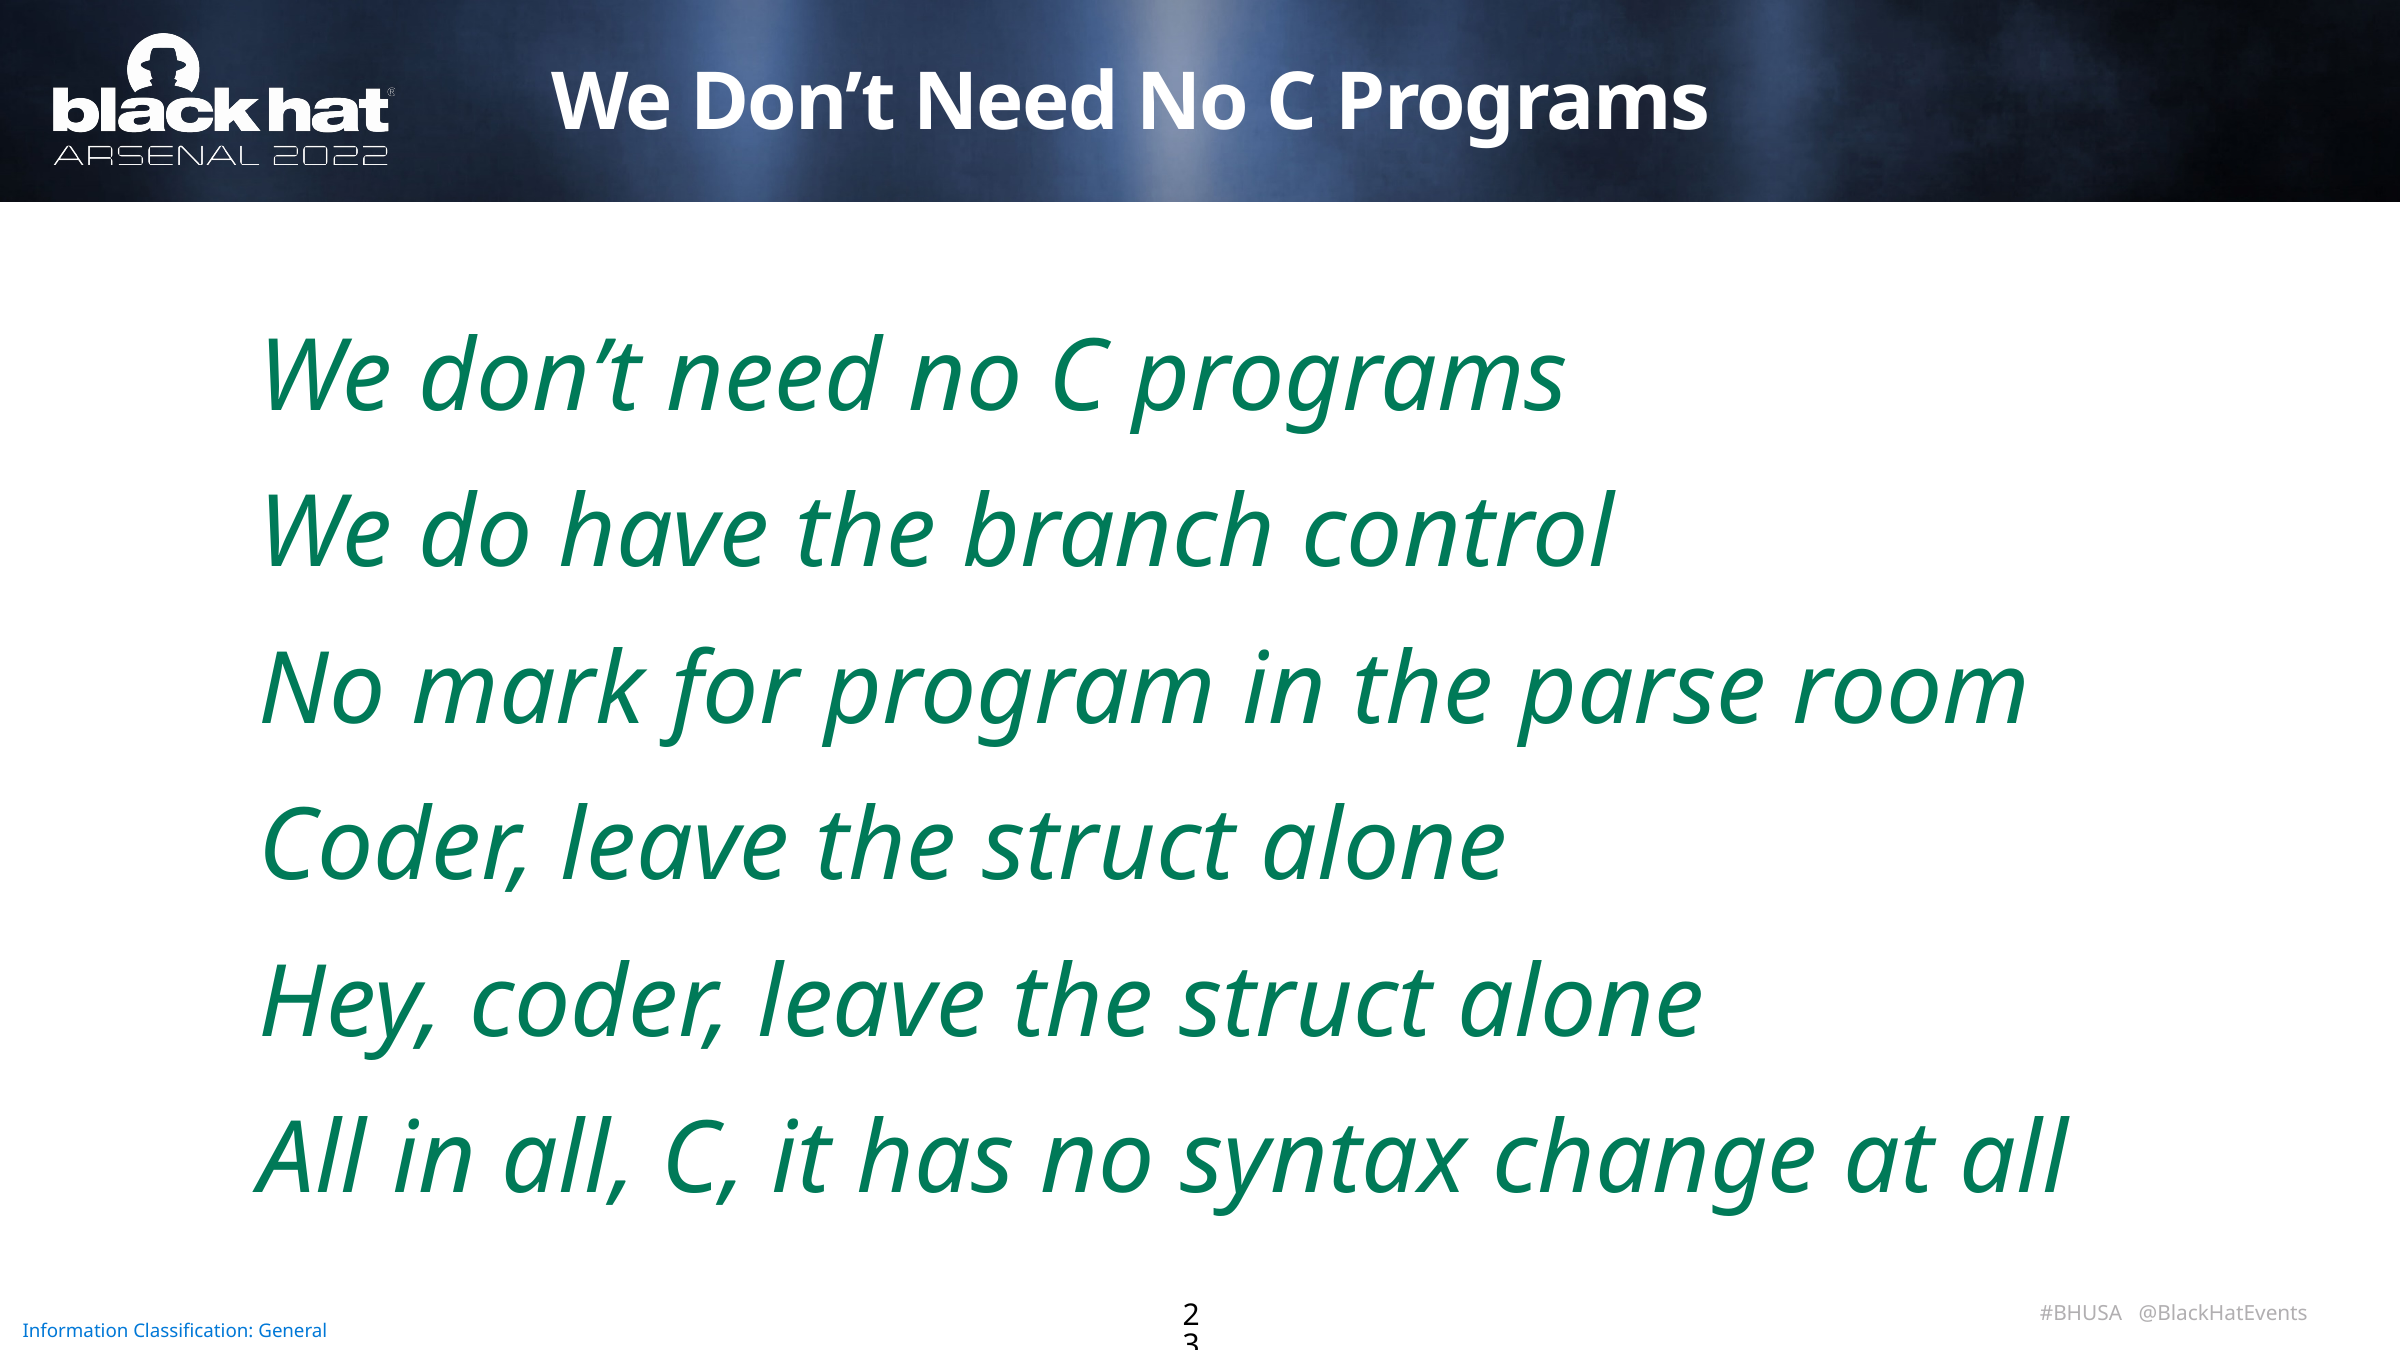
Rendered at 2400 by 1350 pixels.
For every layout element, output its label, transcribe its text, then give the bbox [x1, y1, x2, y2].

title We Don’t Need No C Programs [536, 56, 2142, 146]
list We don’t need no C programs We do have the branch control No mark for program in the parse room Coder, leave the struct alone Hey, coder, leave the struct alone All in all, C, it has no syntax change at all [119, 146, 2235, 1235]
picture [0, 0, 2400, 202]
slide_number 23 [1173, 1286, 1226, 1342]
